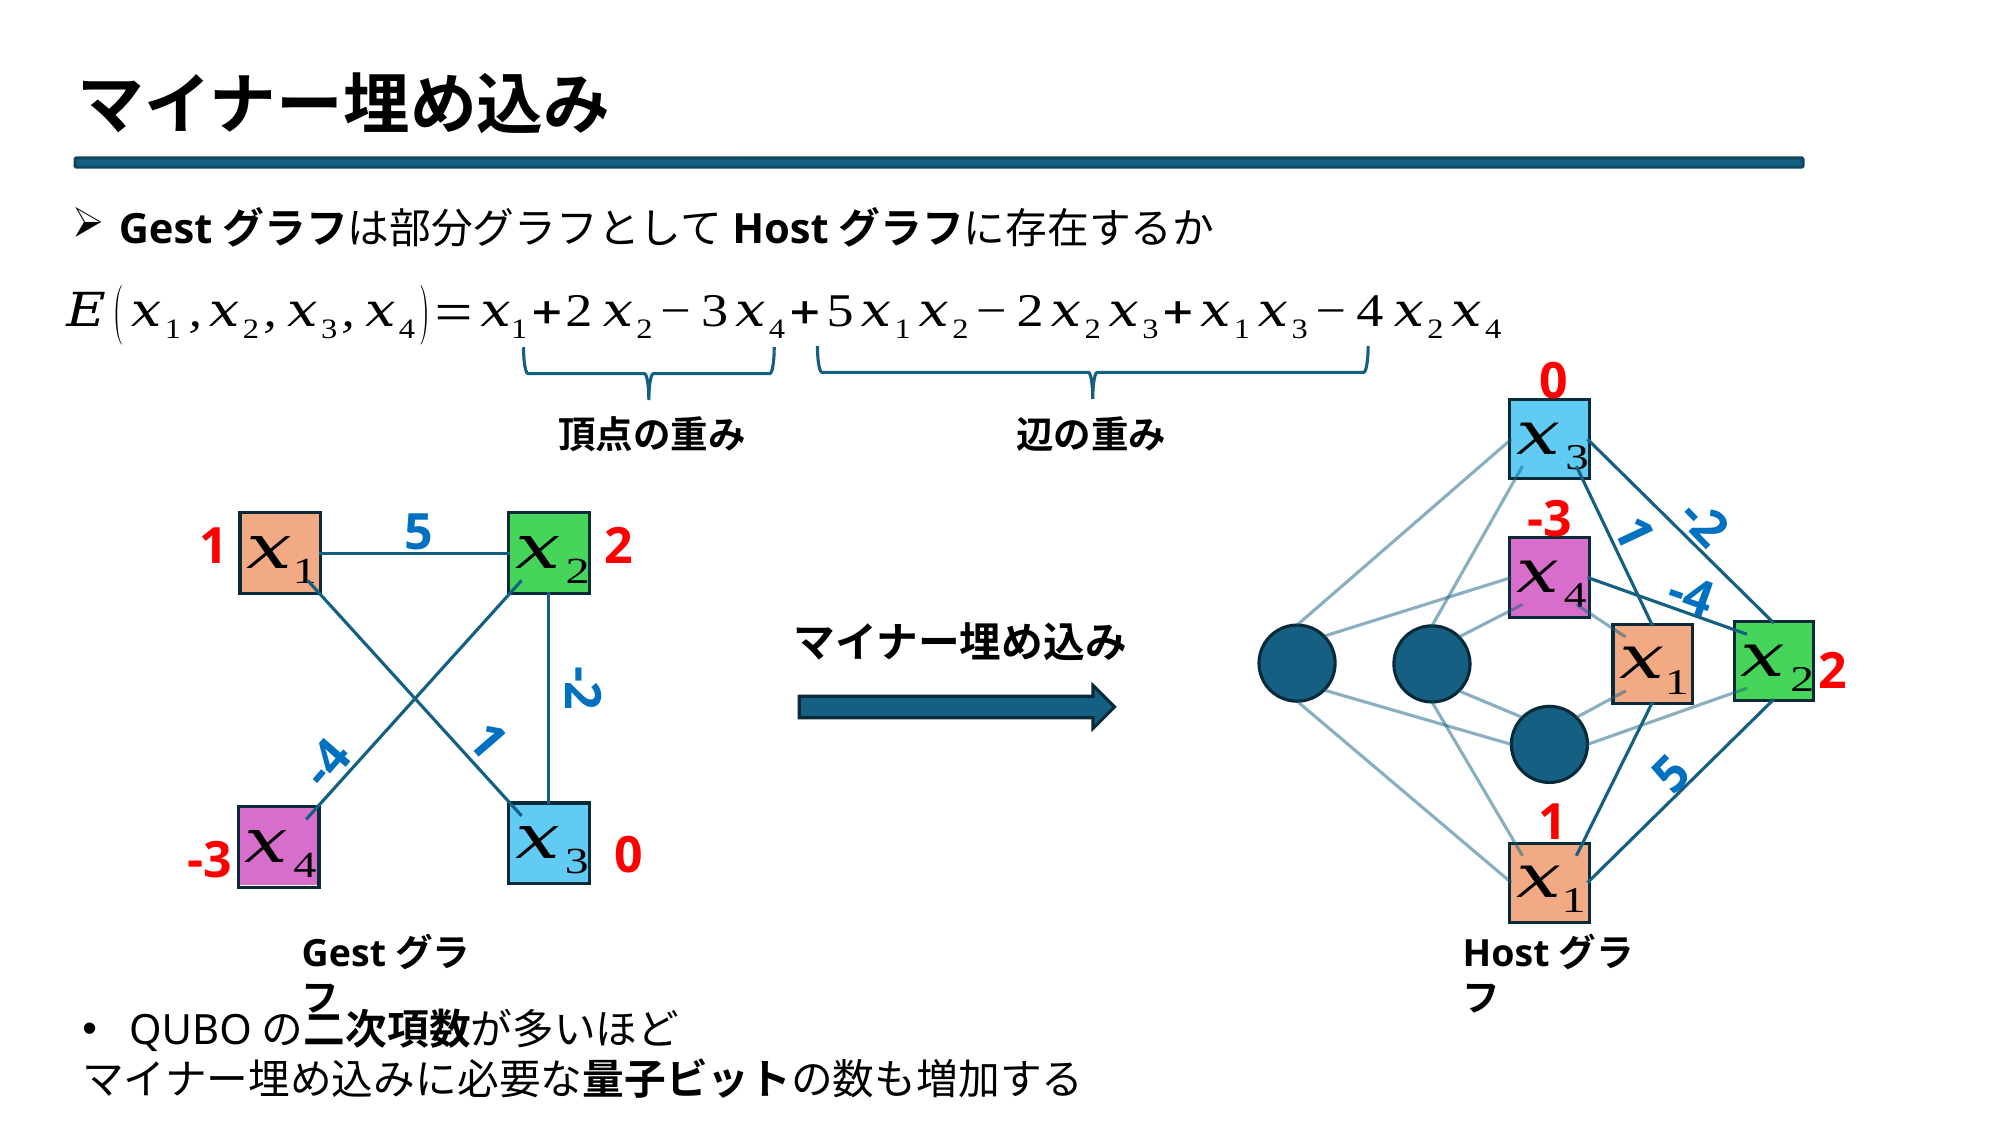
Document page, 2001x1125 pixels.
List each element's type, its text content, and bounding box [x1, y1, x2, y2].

text_box [521, 347, 776, 401]
text_box Gestグラフ [286, 921, 522, 1027]
text_box QUBOの二次項数が多いほど マイナー埋め込みに必要な量子ビットの数も増加する [67, 995, 1099, 1111]
text_box 辺の重み [1001, 403, 1197, 463]
text_box Gestグラフは部分グラフとしてHostグラフに存在するか [57, 194, 1230, 260]
text_box [73, 156, 1805, 169]
text_box マイナー埋め込み [778, 608, 1142, 674]
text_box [163, 491, 662, 905]
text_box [1258, 340, 1866, 922]
text_box [797, 681, 1117, 733]
title マイナー埋め込み [63, 57, 1791, 156]
text_box 頂点の重み [543, 403, 777, 463]
text_box [815, 345, 1258, 399]
text_box Hostグラフ [1447, 922, 1684, 1027]
